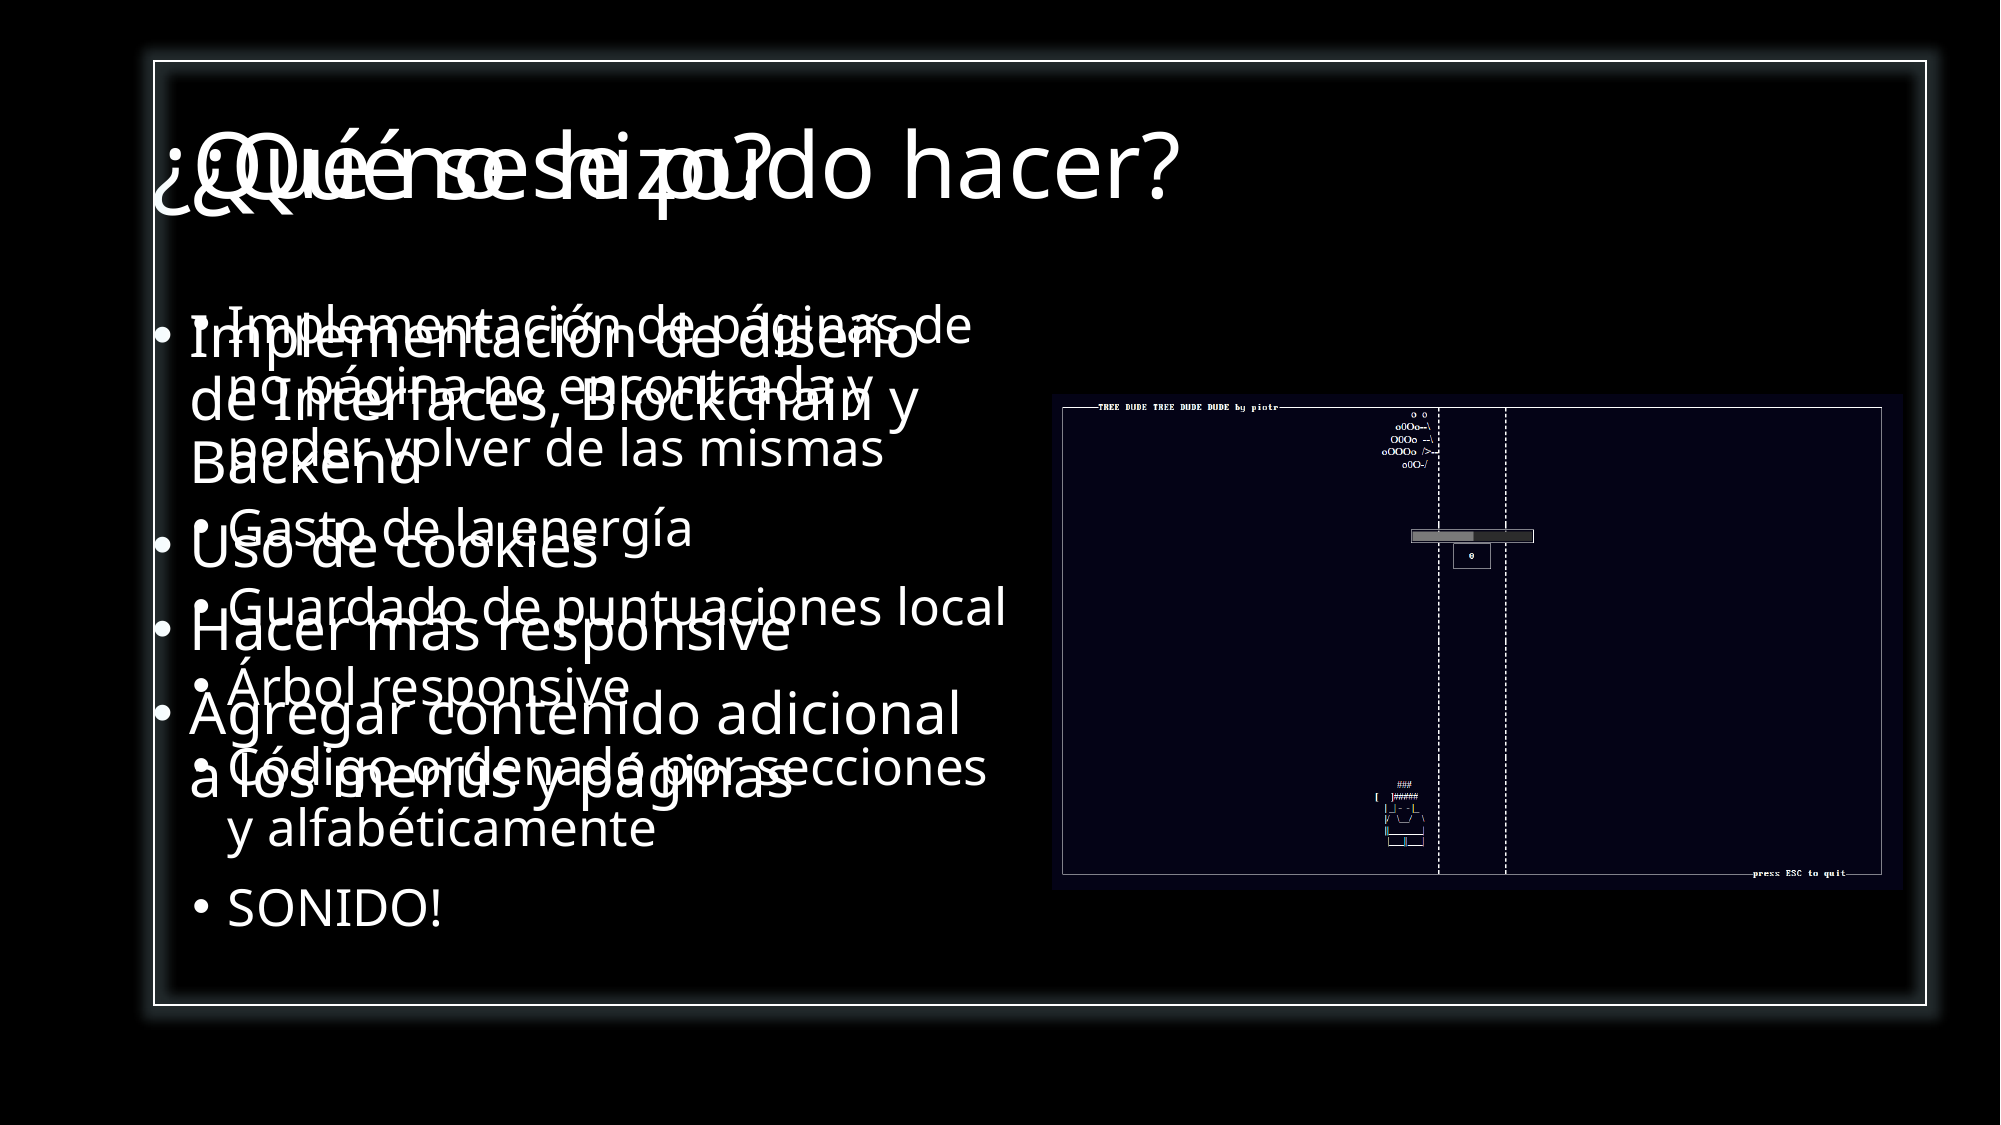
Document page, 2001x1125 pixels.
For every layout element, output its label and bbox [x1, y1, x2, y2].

text_box [153, 60, 1927, 1006]
list [1052, 394, 1903, 890]
